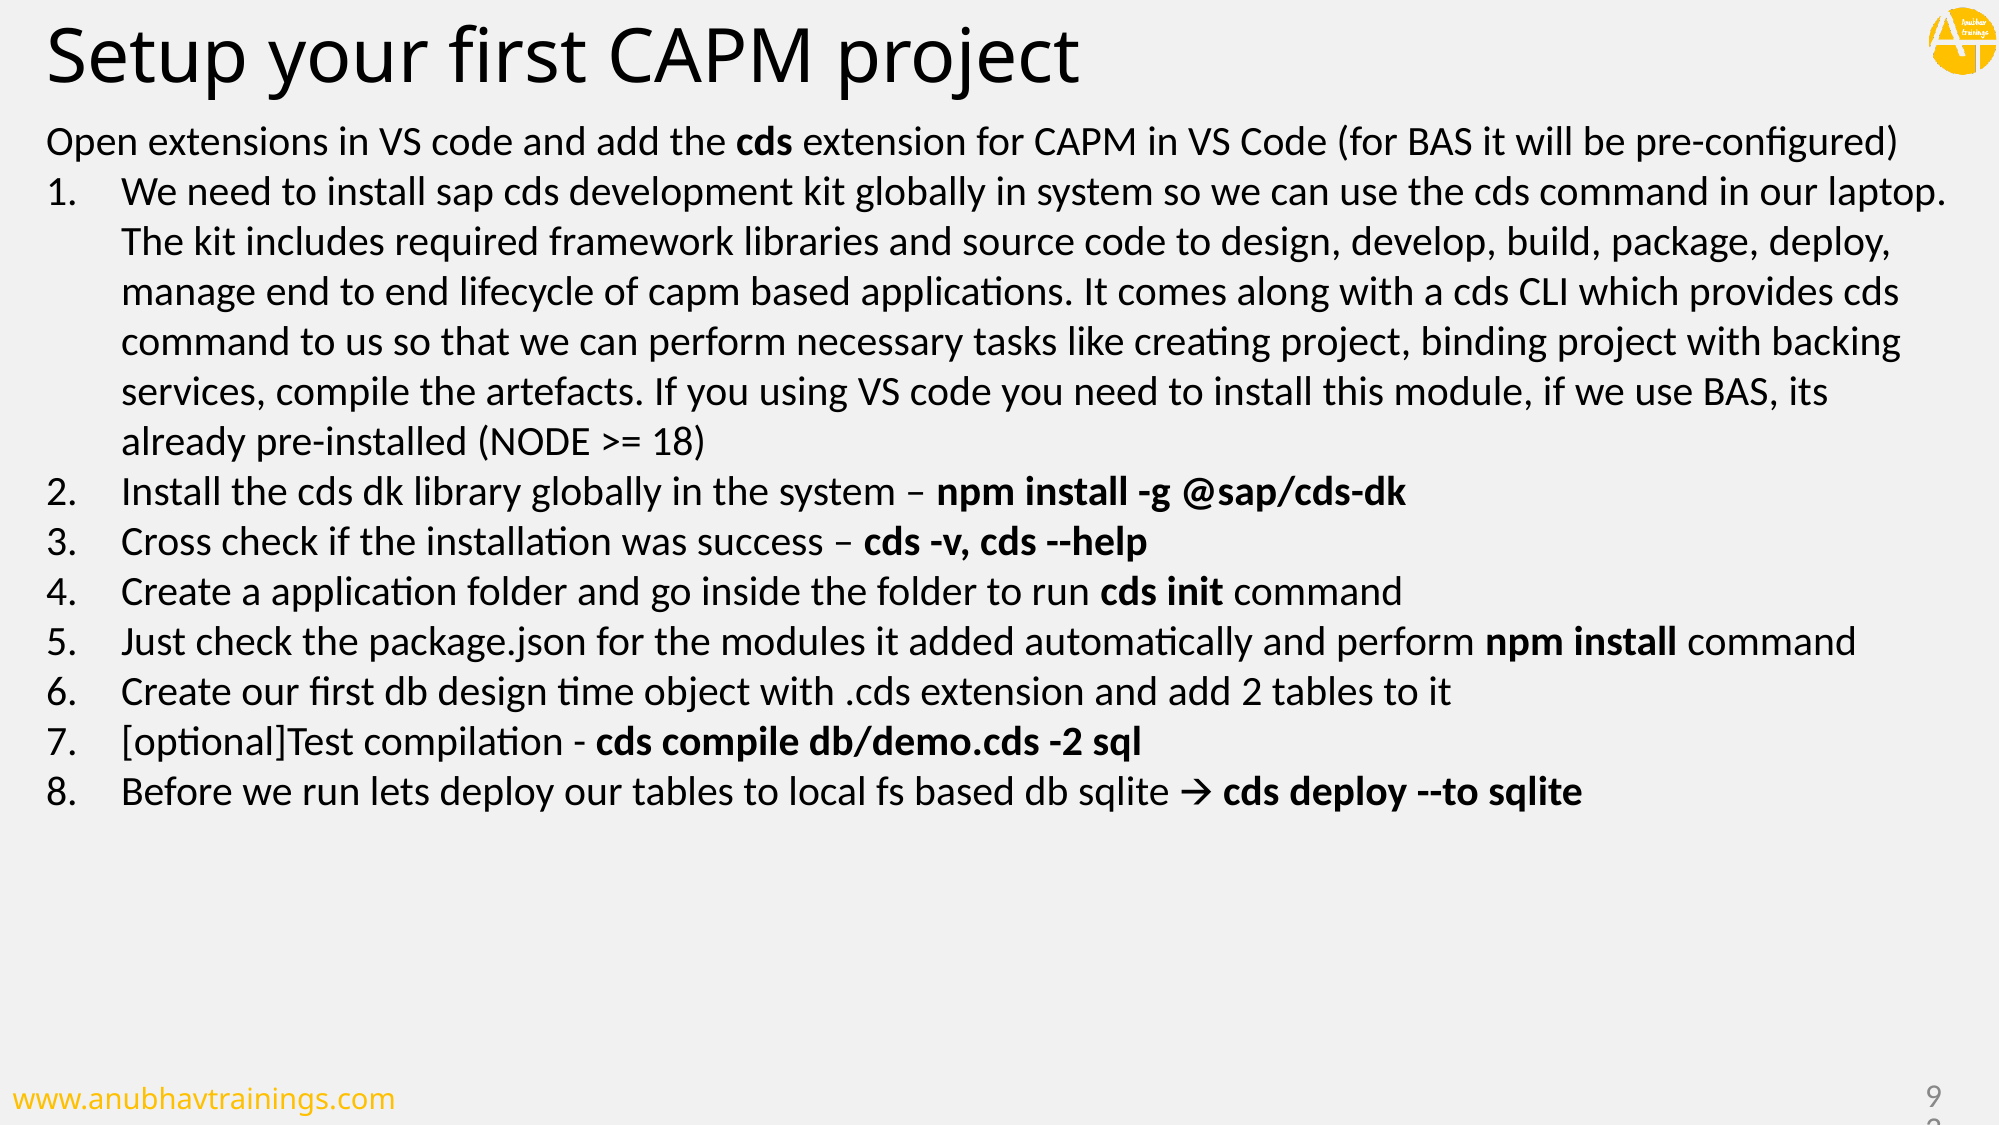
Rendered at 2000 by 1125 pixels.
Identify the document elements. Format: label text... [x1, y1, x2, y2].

slide_number 93 [1909, 1082, 1946, 1106]
text_box Setup your first CAPM project [31, 0, 1874, 105]
text_box Open extensions in VS code and add the cds extension for CAPM in VS Code (for BAS it will be pre-configured) We need to install sap cds development kit globally in system so we can use the cds command in our laptop. The kit includes required framework libraries and source code to design, develop, build, package, deploy, manage end to end lifecycle of capm based applications. It comes along with a cds CLI which provides cds command to us so that we can perform necessary tasks like creating project, binding project with backing services, compile the artefacts. If you using VS code you need to install this module, if we use BAS, its already pre-installed (NODE >= 18) Install the cds dk library globally in the system – npm install -g @sap/cds-dk Cross check if the installation was success – cds -v, cds --help Create a application folder and go inside the folder to run cds init command Just check the package.json for the modules it added automatically and perform npm install command Create our first db design time object with .cds extension and add 2 tables to it [optional]Test compilation - cds compile db/demo.cds -2 sql Before we run lets deploy our tables to local fs based db sqlite 🡪 cds deploy --to sqlite [31, 106, 1969, 872]
text_box www.anubhavtrainings.com [0, 1072, 425, 1123]
picture [1922, 3, 2000, 80]
